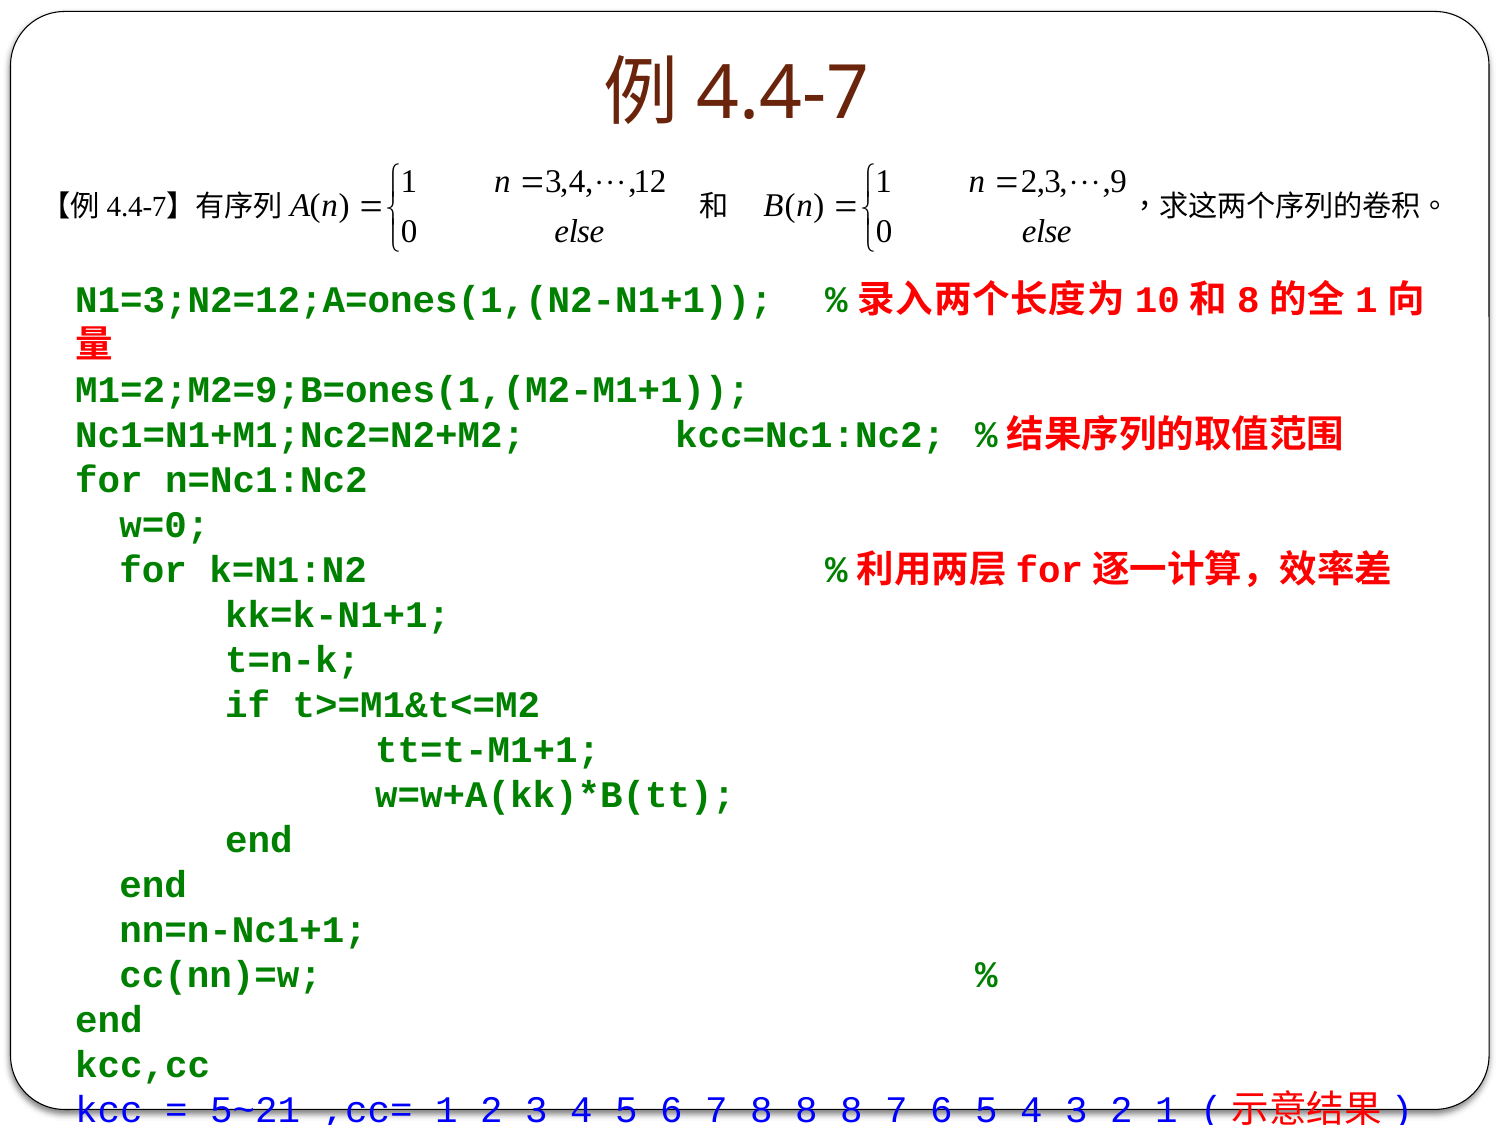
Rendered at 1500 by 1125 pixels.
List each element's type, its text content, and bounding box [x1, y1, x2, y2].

title 例4.4-7 [99, 0, 1375, 147]
text_box N1=3;N2=12;A=ones(1,(N2-N1+1)); %录入两个长度为10和8的全1向量 M1=2;M2=9;B=ones(1,(M2-M1+1)); Nc1=N1+M1;Nc2=N2+M2; kcc=Nc1:Nc2; %结果序列的取值范围 for n=Nc1:Nc2 w=0; for k=N1:N2 %利用两层for逐一计算，效率差 kk=k-N1+1; t=n-k; if t>=M1&t<=M2 tt=t-M1+1; w=w+A(kk)*B(tt); end end nn=n-Nc1+1; cc(nn)=w; % end kcc,cc kcc = 5~21 ,cc= 1 2 3 4 5 6 7 8 8 8 7 6 5 4 3 2 1 (示意结果) [60, 278, 1440, 1125]
picture [41, 148, 1483, 268]
